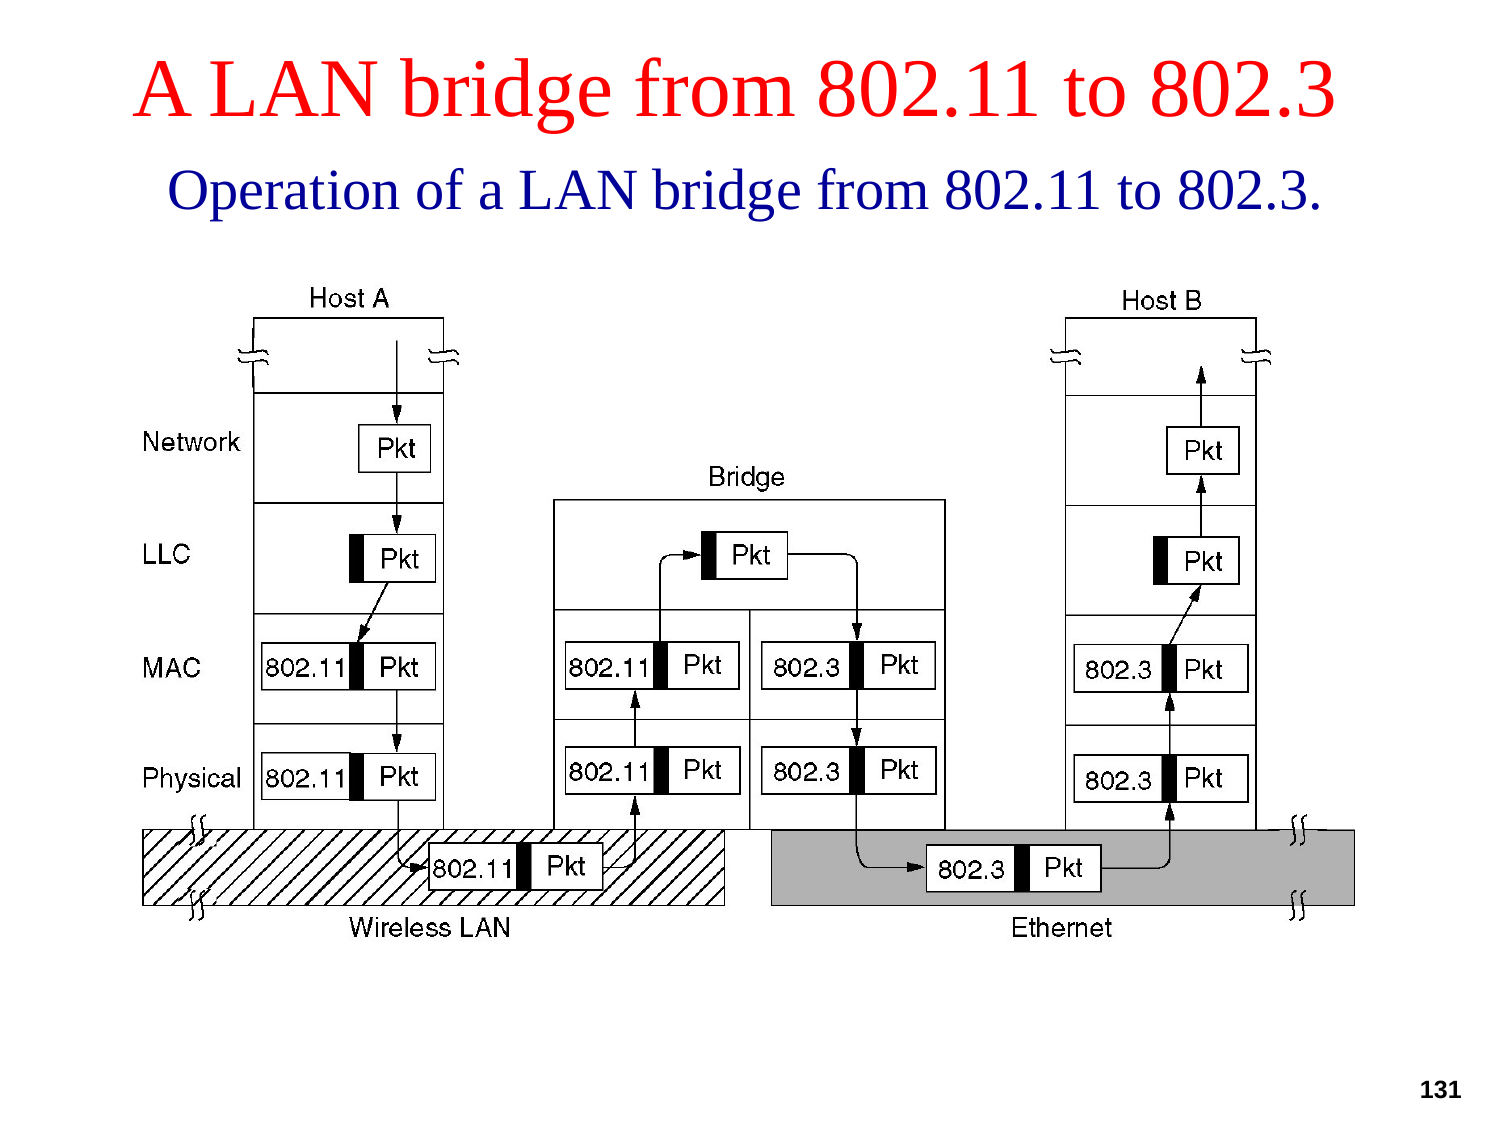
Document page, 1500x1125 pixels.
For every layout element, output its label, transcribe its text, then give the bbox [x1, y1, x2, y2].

list Operation of a LAN bridge from 802.11 to 802.3. [27, 144, 1463, 1093]
picture [141, 282, 1355, 943]
title A LAN bridge from 802.11 to 802.3 [0, 25, 1471, 141]
